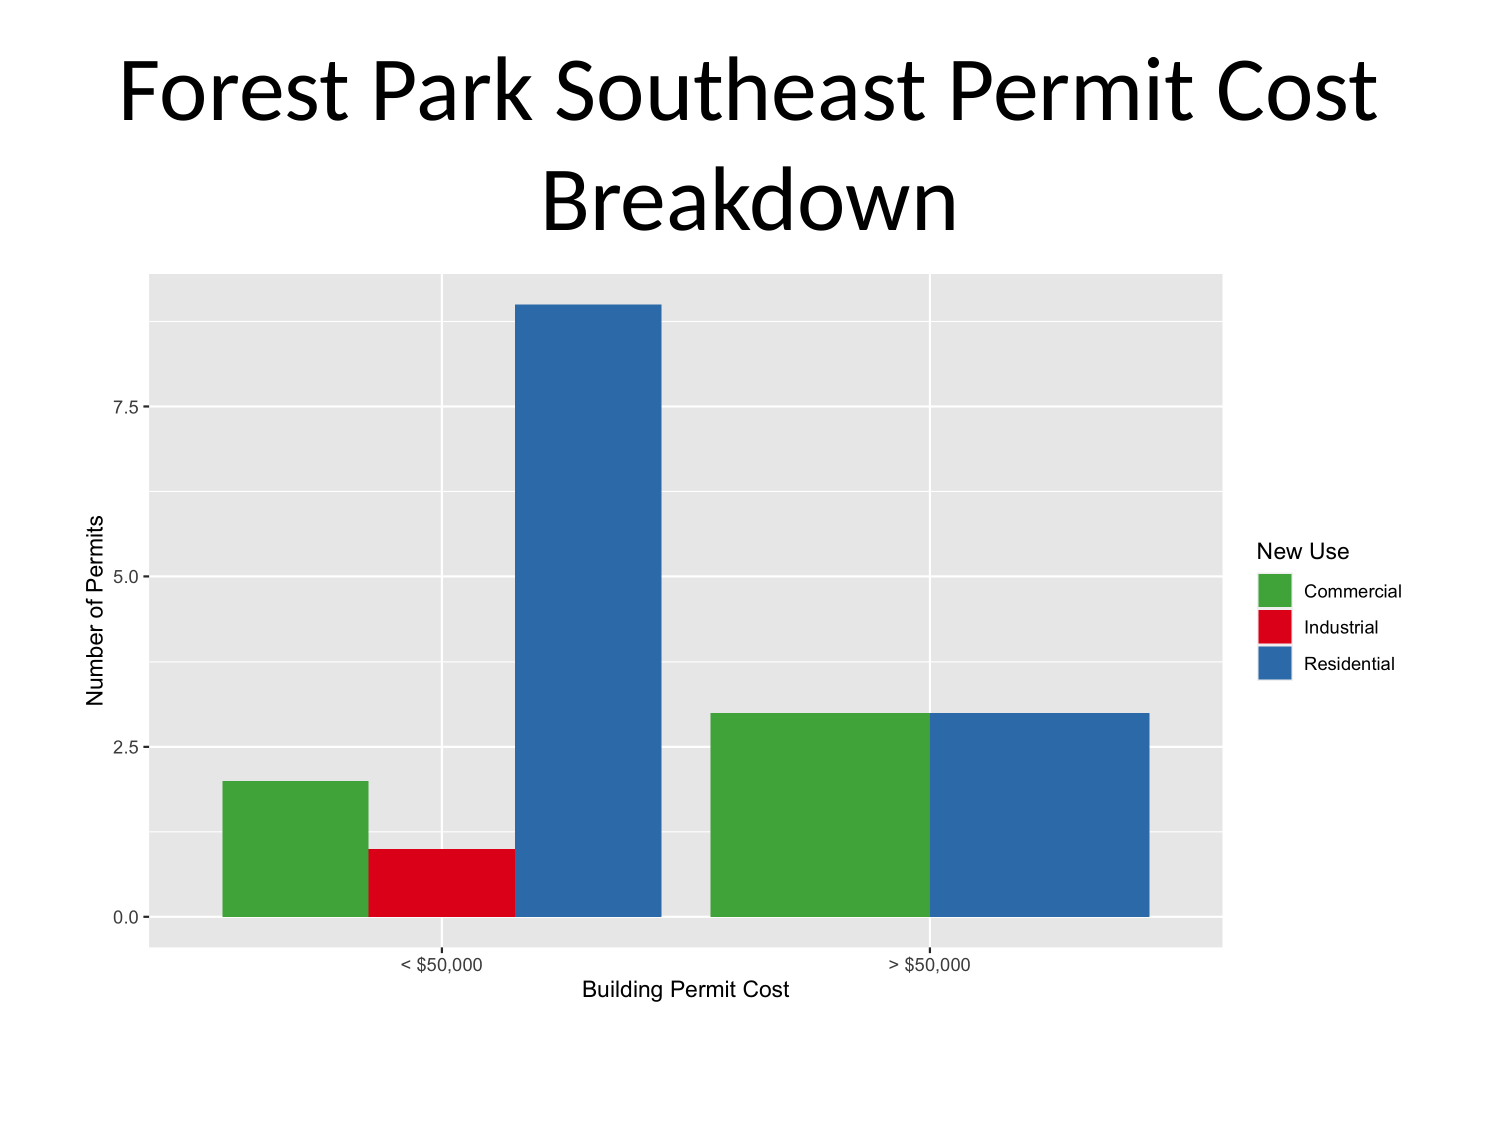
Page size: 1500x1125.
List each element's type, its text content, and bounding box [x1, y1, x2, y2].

title Forest Park Southeast Permit Cost Breakdown [75, 45, 1425, 233]
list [74, 262, 1426, 1013]
